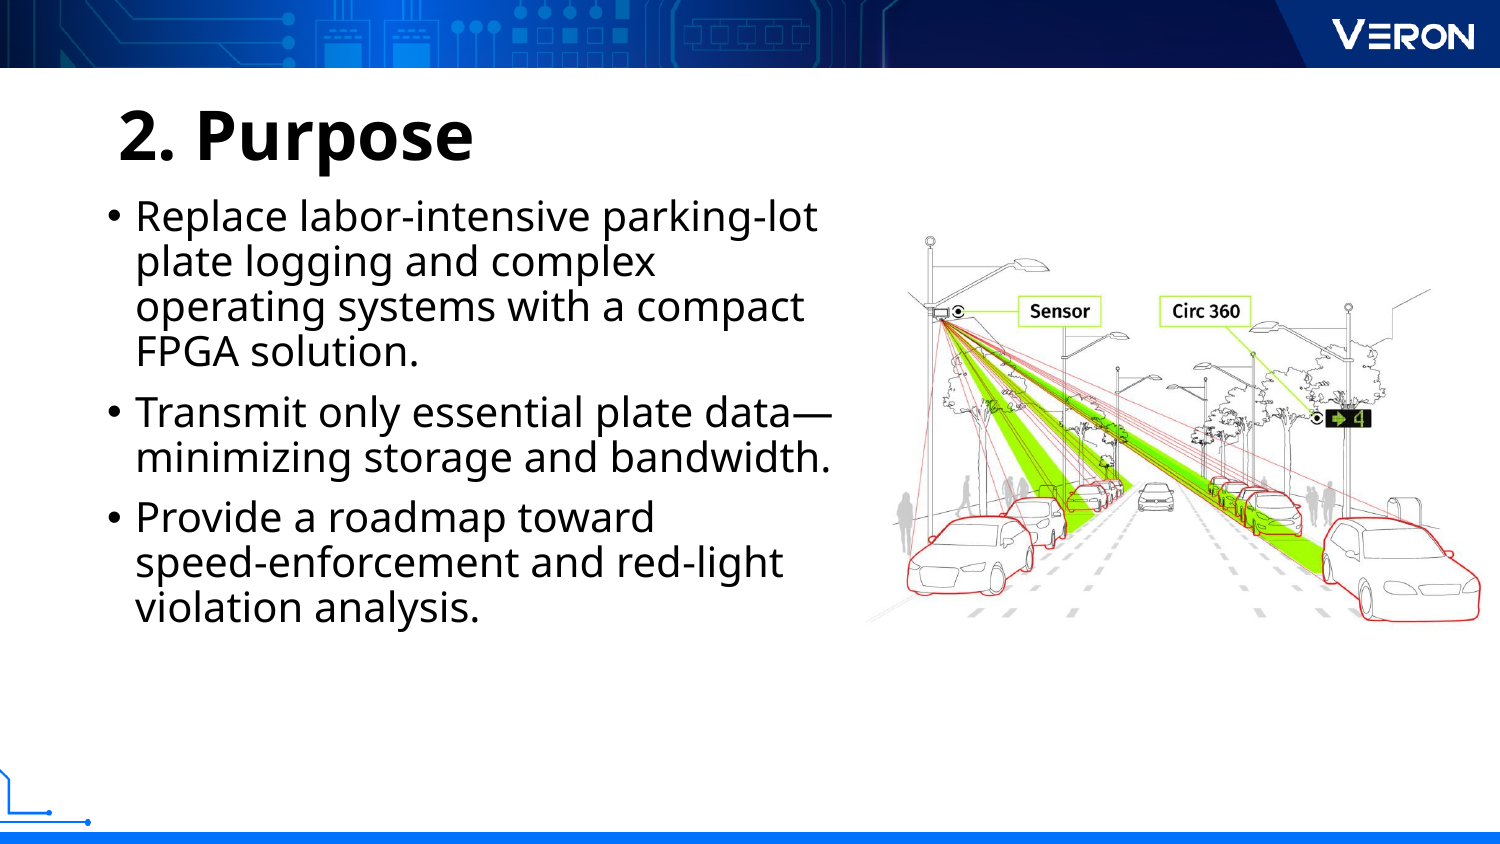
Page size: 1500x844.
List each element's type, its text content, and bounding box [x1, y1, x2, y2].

title 2. Purpose [103, 93, 1397, 209]
list Replace labor-intensive parking‑lot plate logging and complex operating systems with a compact FPGA solution. Transmit only essential plate data—minimizing storage and bandwidth. Provide a roadmap toward speed‑enforcement and red‑light violation analysis. [92, 187, 874, 714]
picture [0, 0, 1500, 844]
